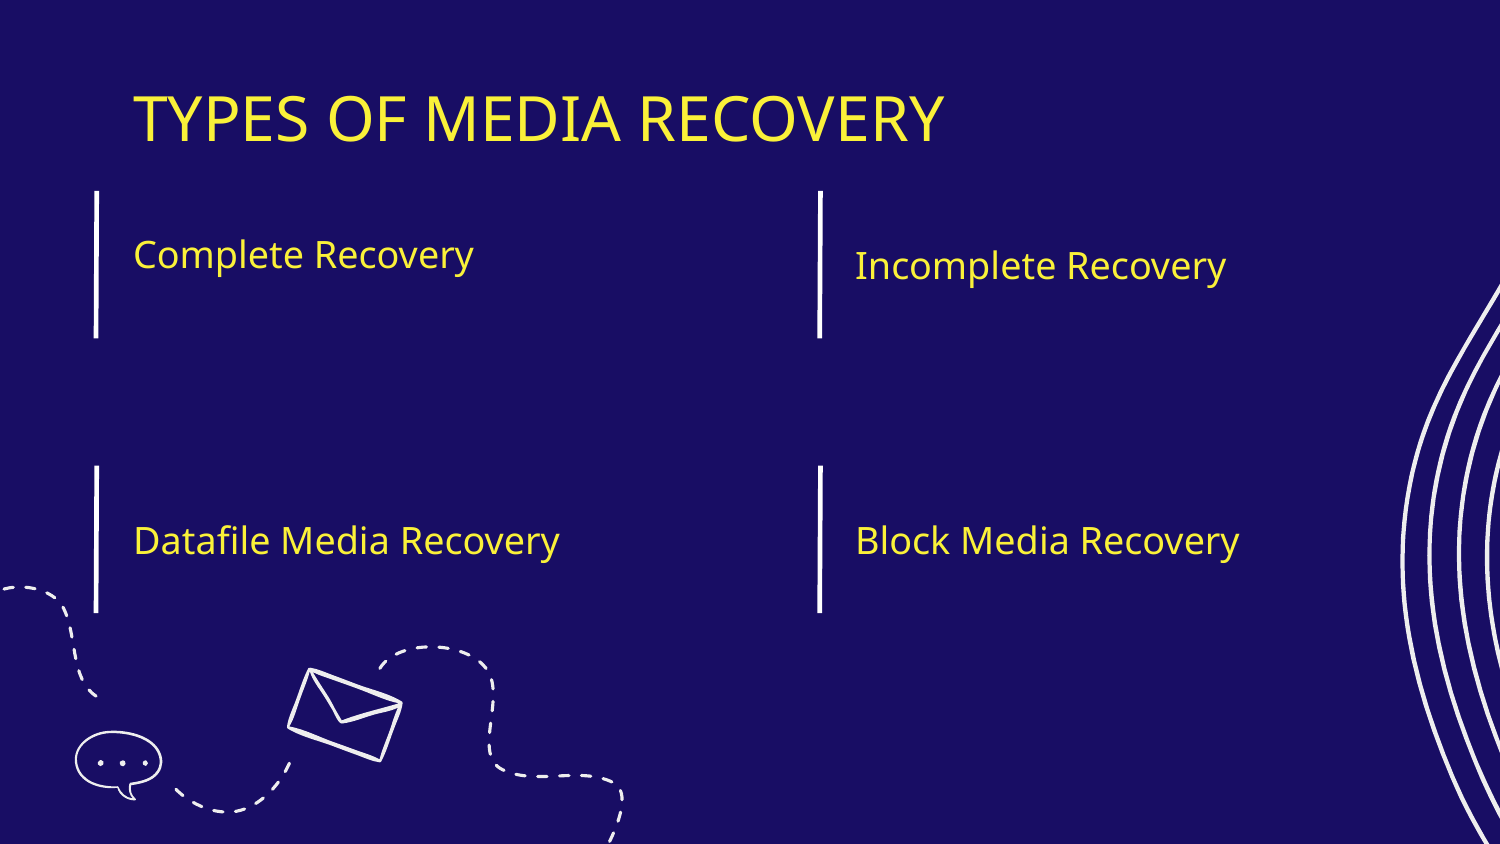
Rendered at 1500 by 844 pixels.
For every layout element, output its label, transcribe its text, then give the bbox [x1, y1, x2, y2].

title Complete Recovery [118, 190, 552, 317]
title Block Media Recovery [840, 476, 1260, 603]
title Datafile Media Recovery [118, 493, 602, 586]
title TYPES OF MEDIA RECOVERY [118, 63, 1381, 165]
title Incomplete Recovery [840, 218, 1324, 311]
